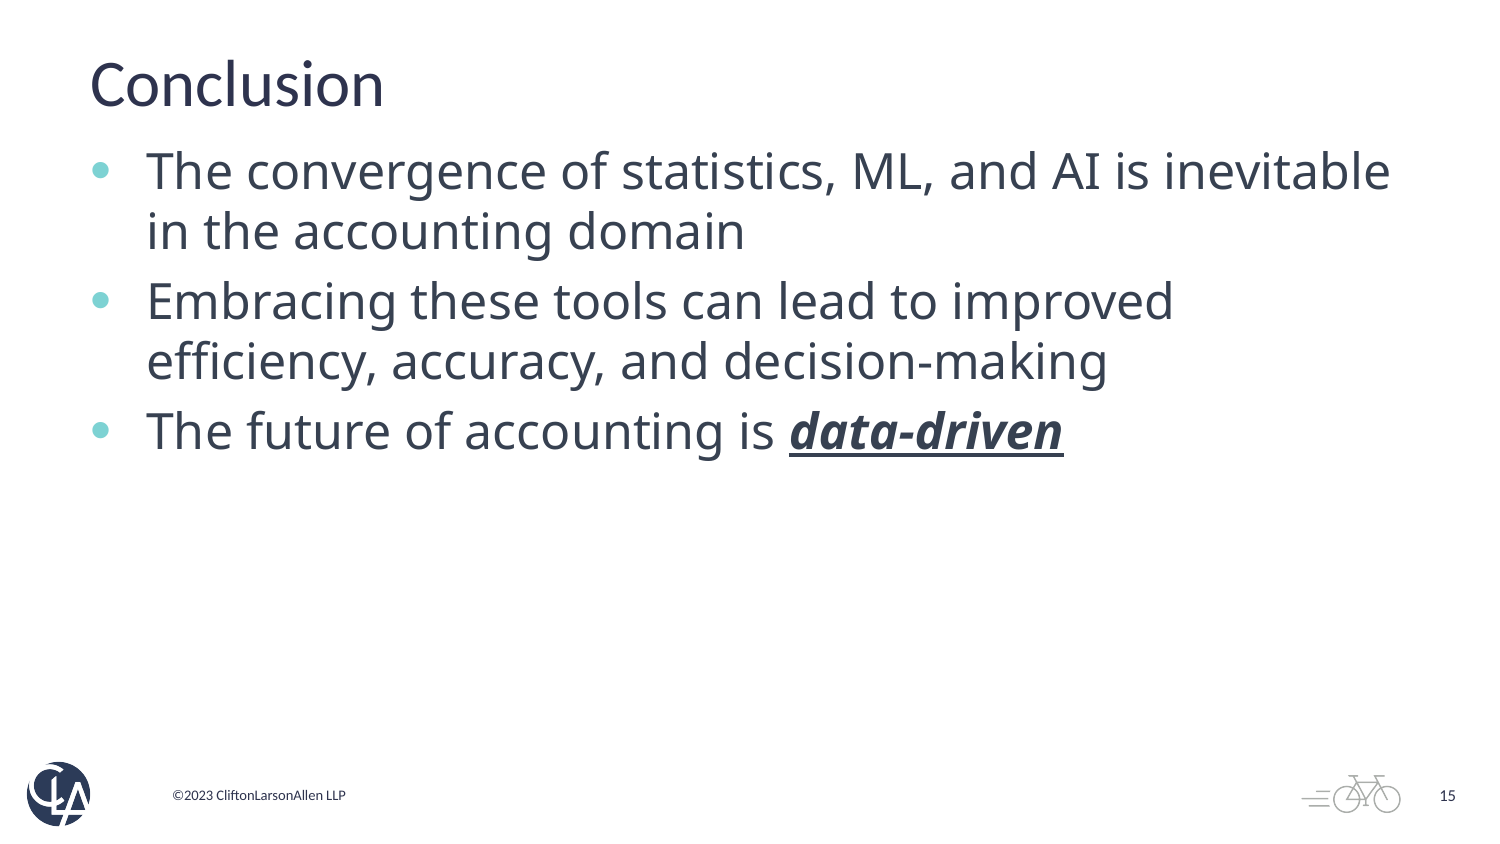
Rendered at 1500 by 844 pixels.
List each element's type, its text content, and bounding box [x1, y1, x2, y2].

slide_number 15 [1406, 766, 1472, 823]
title Conclusion [74, 23, 1426, 131]
list The convergence of statistics, ML, and AI is inevitable in the accounting domain Embracing these tools can lead to improved efficiency, accuracy, and decision-making The future of accounting is data-driven [74, 131, 1426, 735]
picture [1299, 773, 1403, 815]
picture [26, 761, 91, 827]
